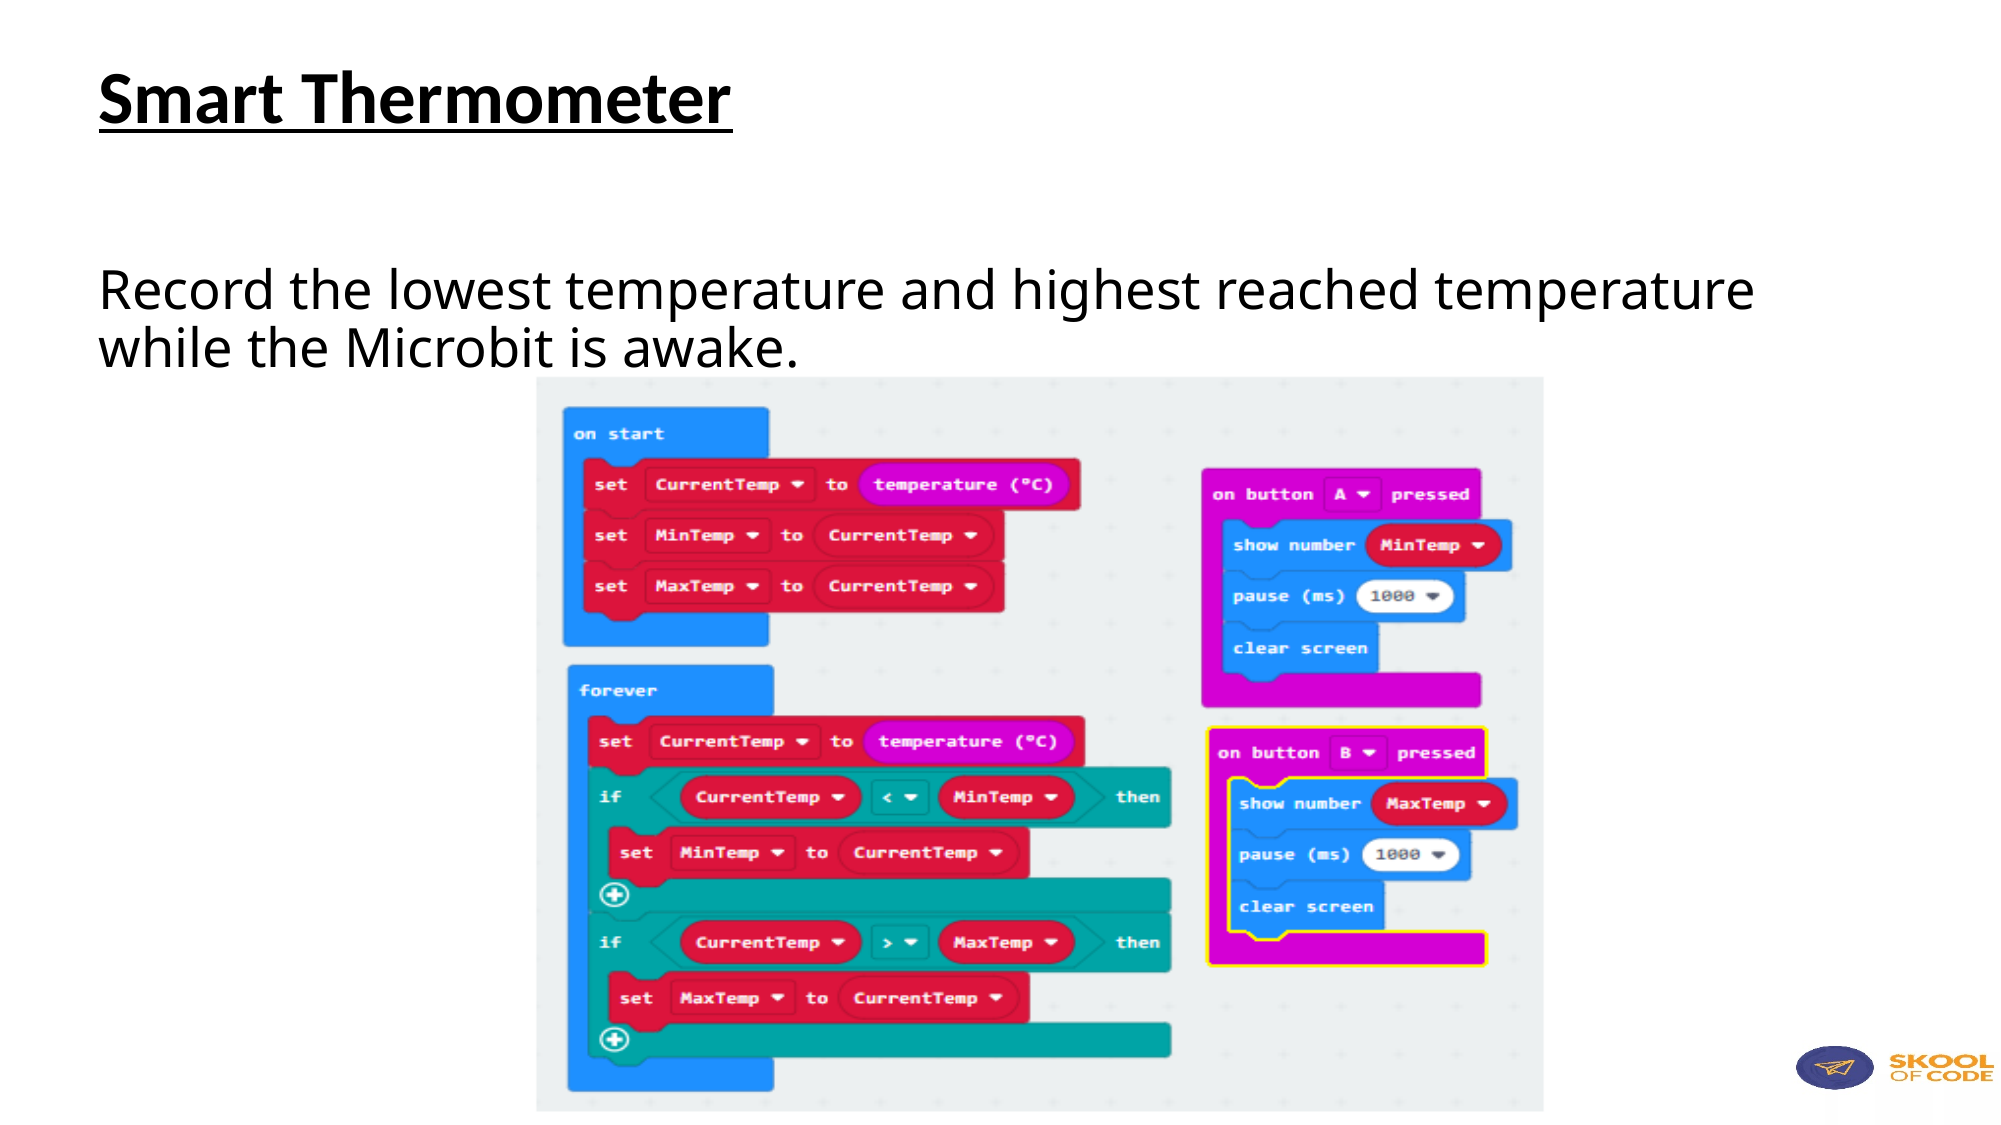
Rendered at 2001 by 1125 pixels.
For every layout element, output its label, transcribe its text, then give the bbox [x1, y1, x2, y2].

list Smart Thermometer Record the lowest temperature and highest reached temperature while the Microbit is awake. [83, 51, 1916, 440]
picture [1790, 1007, 2000, 1125]
picture [533, 374, 1548, 1115]
